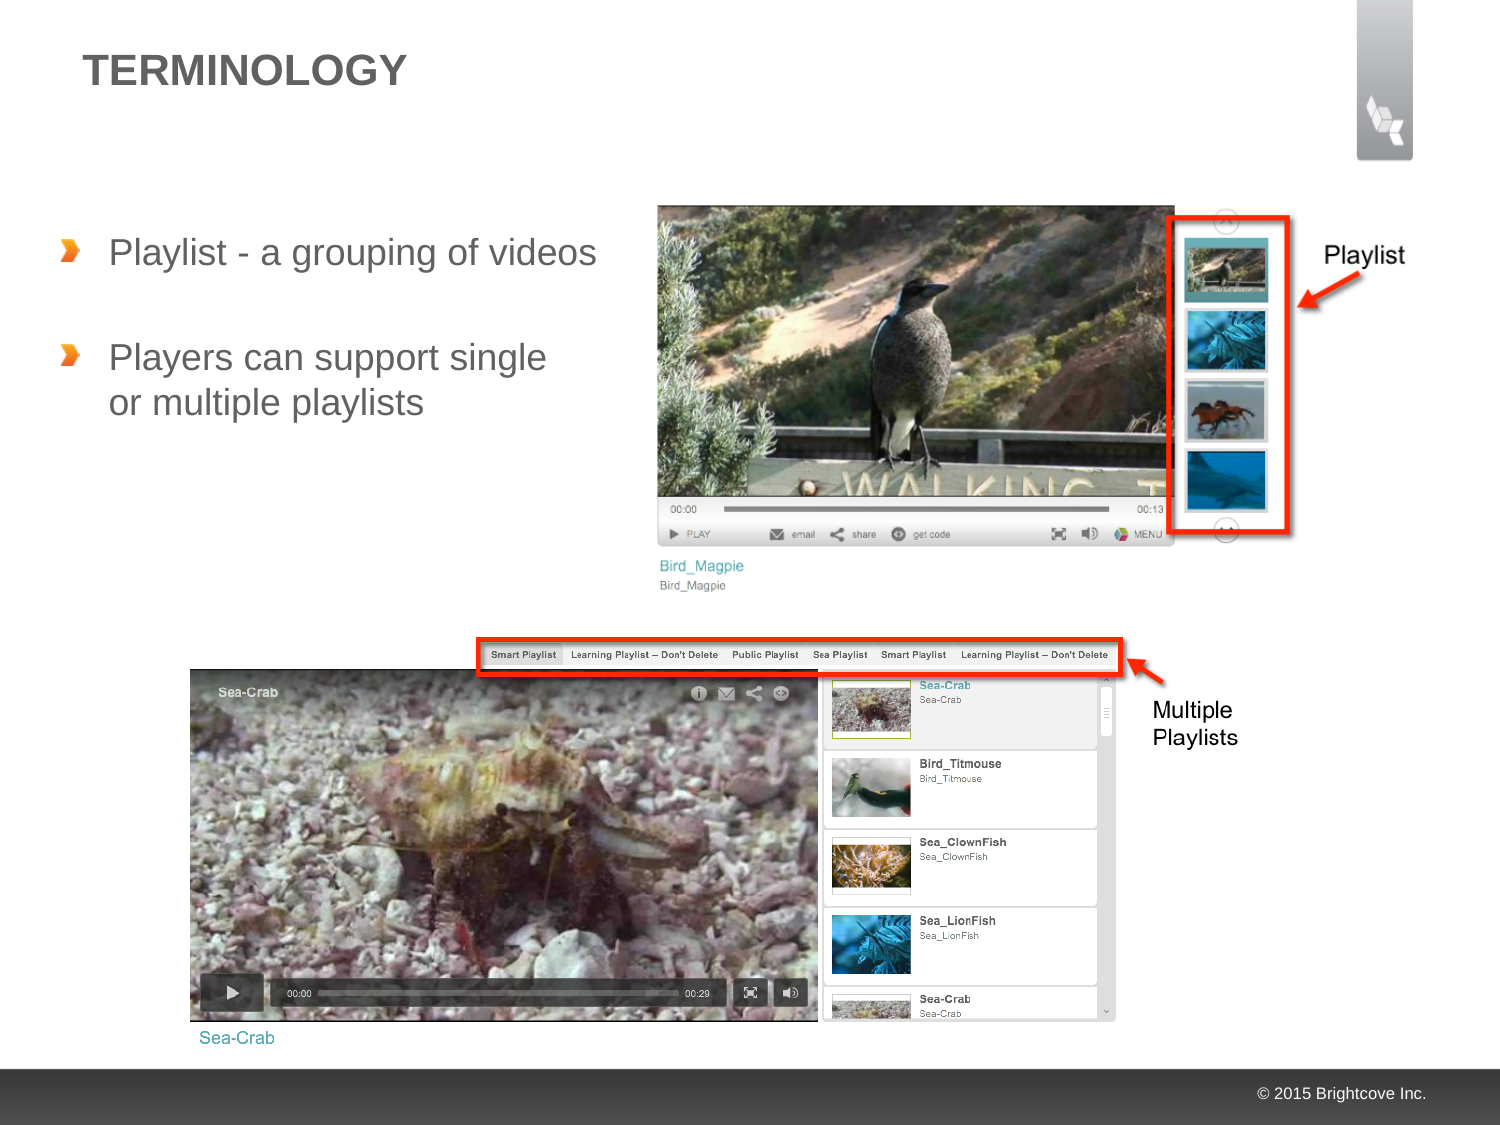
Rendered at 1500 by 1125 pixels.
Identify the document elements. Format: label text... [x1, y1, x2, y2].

list Playlist - a grouping of videos Players can support single or multiple playlists [46, 220, 1422, 937]
picture [0, 0, 1500, 1125]
title Terminology [66, 34, 1322, 203]
